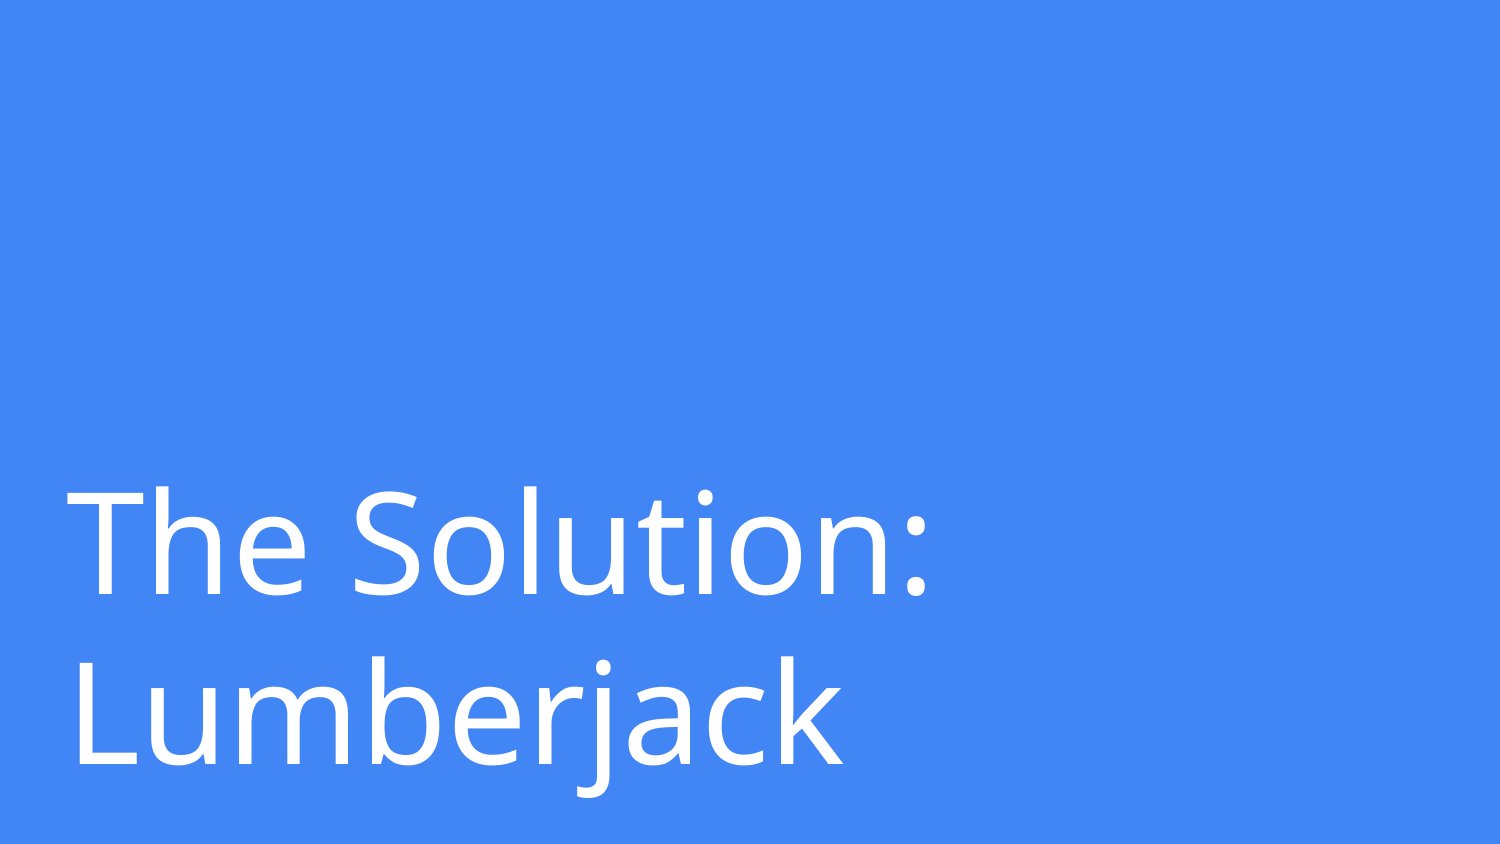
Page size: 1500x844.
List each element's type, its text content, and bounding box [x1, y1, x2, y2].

title The Solution: Lumberjack [51, 406, 1383, 809]
